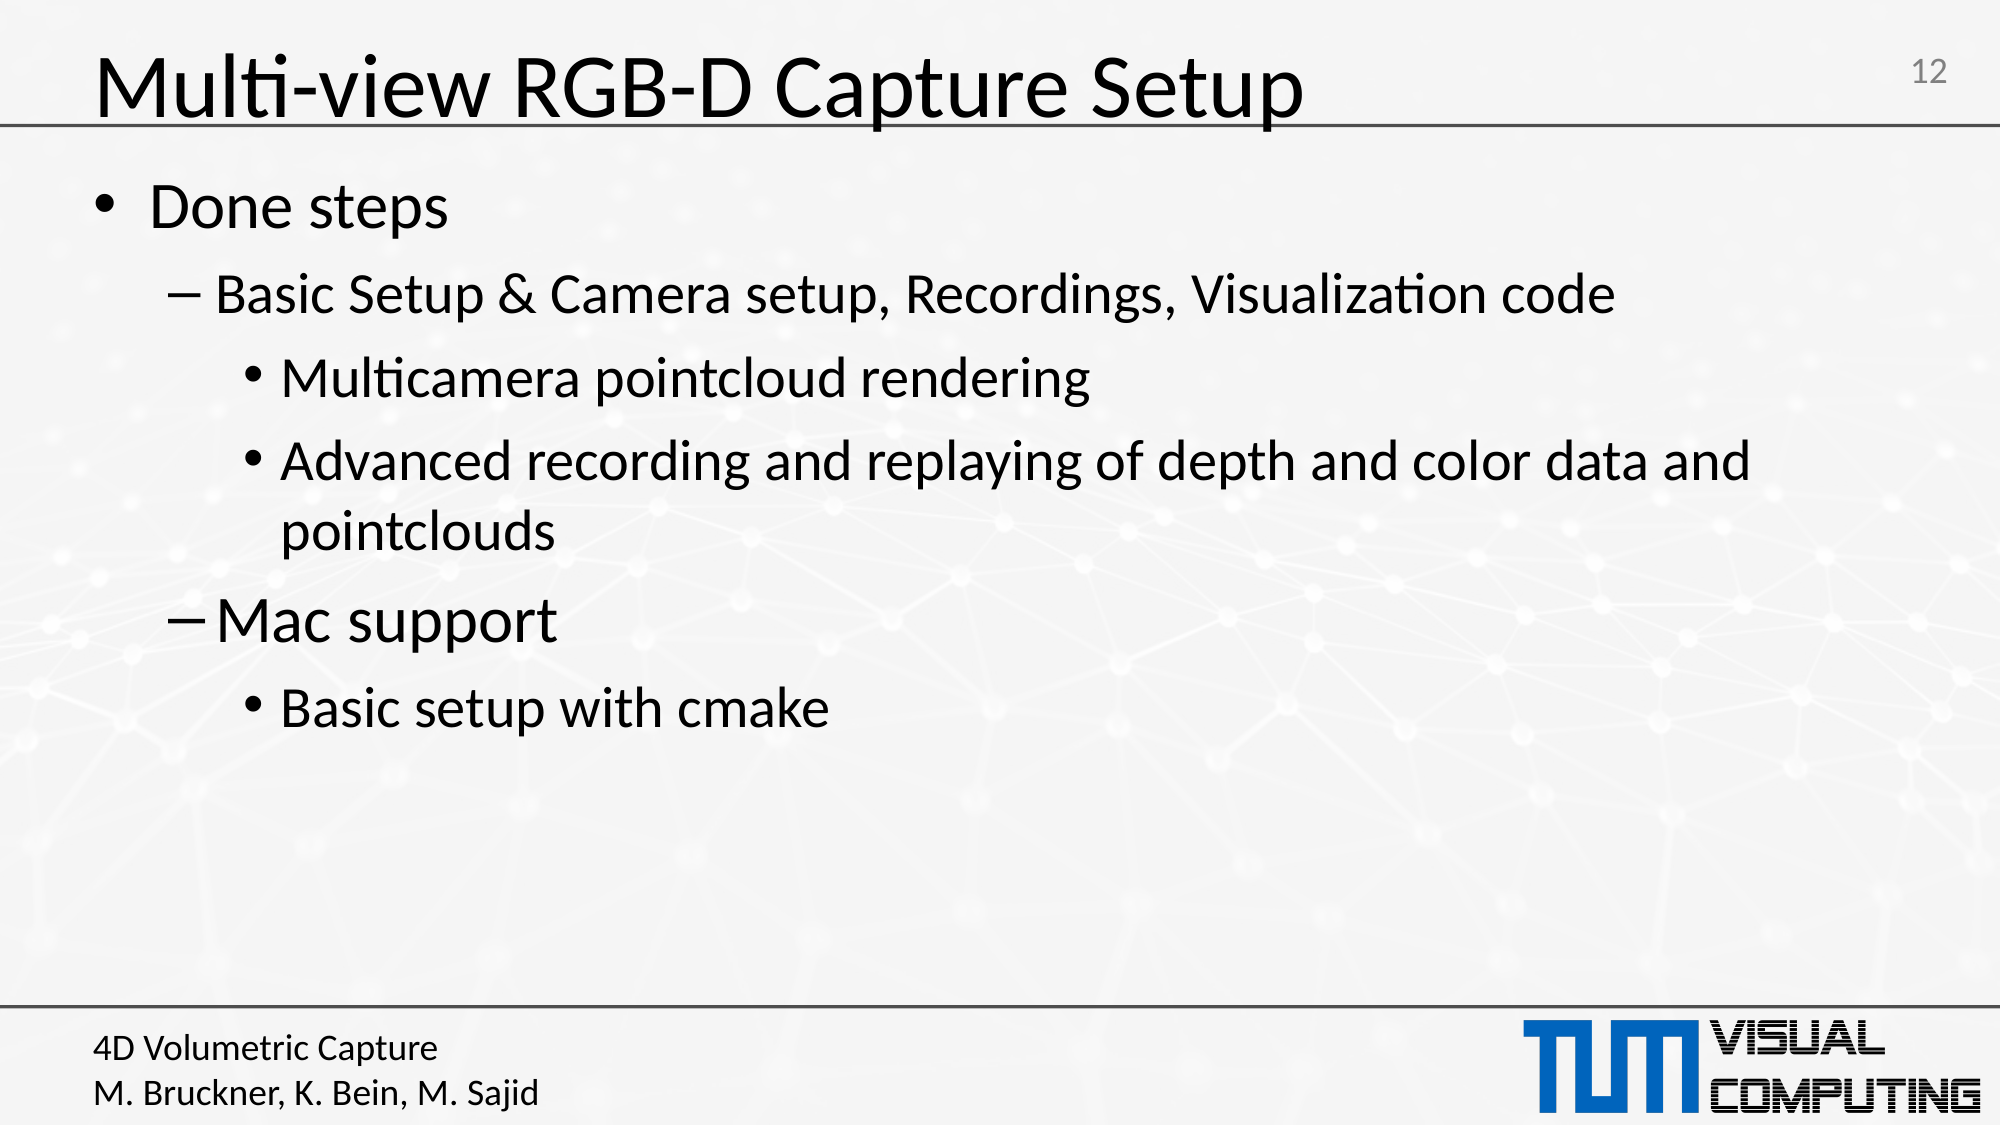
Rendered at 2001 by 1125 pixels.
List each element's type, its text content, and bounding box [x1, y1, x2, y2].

picture [1523, 1018, 1983, 1117]
list Done steps Basic Setup & Camera setup, Recordings, Visualization code Multicamera pointcloud rendering Advanced recording and replaying of depth and color data and pointclouds Mac support Basic setup with cmake [78, 154, 1920, 959]
title Multi-view RGB-D Capture Setup [78, 0, 1510, 143]
